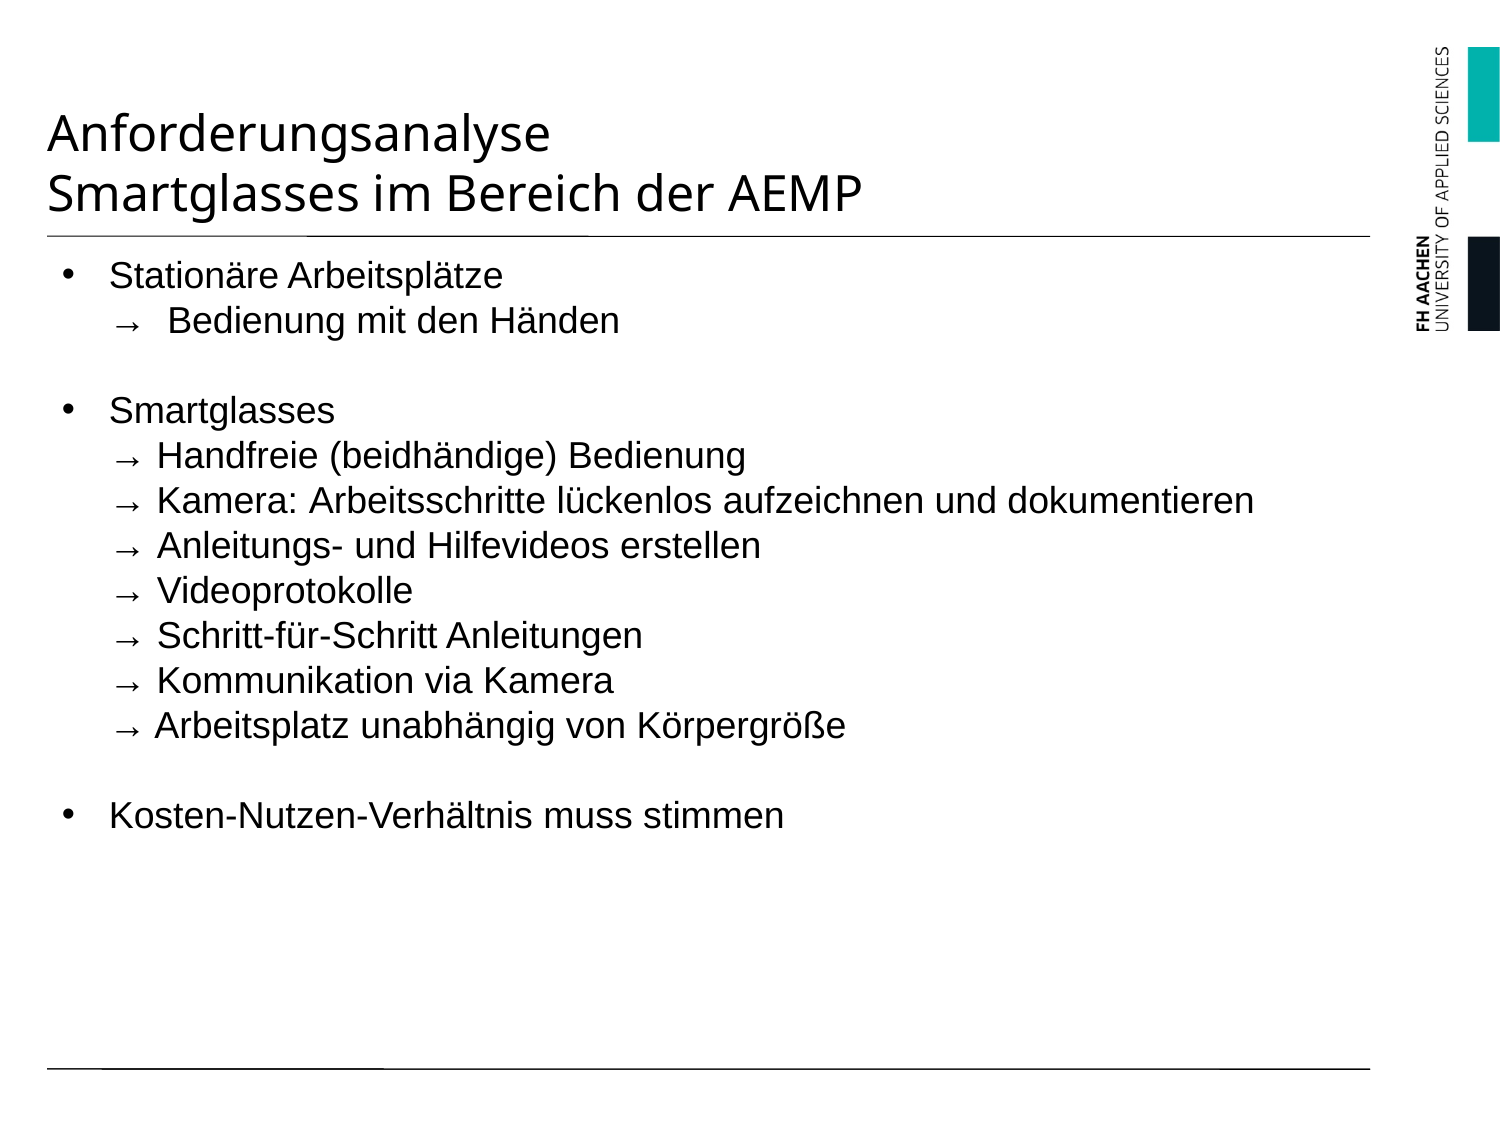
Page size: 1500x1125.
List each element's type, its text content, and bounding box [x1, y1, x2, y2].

text_box Stationäre Arbeitsplätze → Bedienung mit den Händen Smartglasses → Handfreie (beidhändige) Bedienung → Kamera: Arbeitsschritte lückenlos aufzeichnen und dokumentieren → Anleitungs- und Hilfevideos erstellen → Videoprotokolle → Schritt-für-Schritt Anleitungen → Kommunikation via Kamera → Arbeitsplatz unabhängig von Körpergröße Kosten-Nutzen-Verhältnis muss stimmen [47, 243, 1370, 889]
title Anforderungsanalyse Smartglasses im Bereich der AEMP [47, 101, 1371, 220]
picture [1404, 47, 1500, 331]
